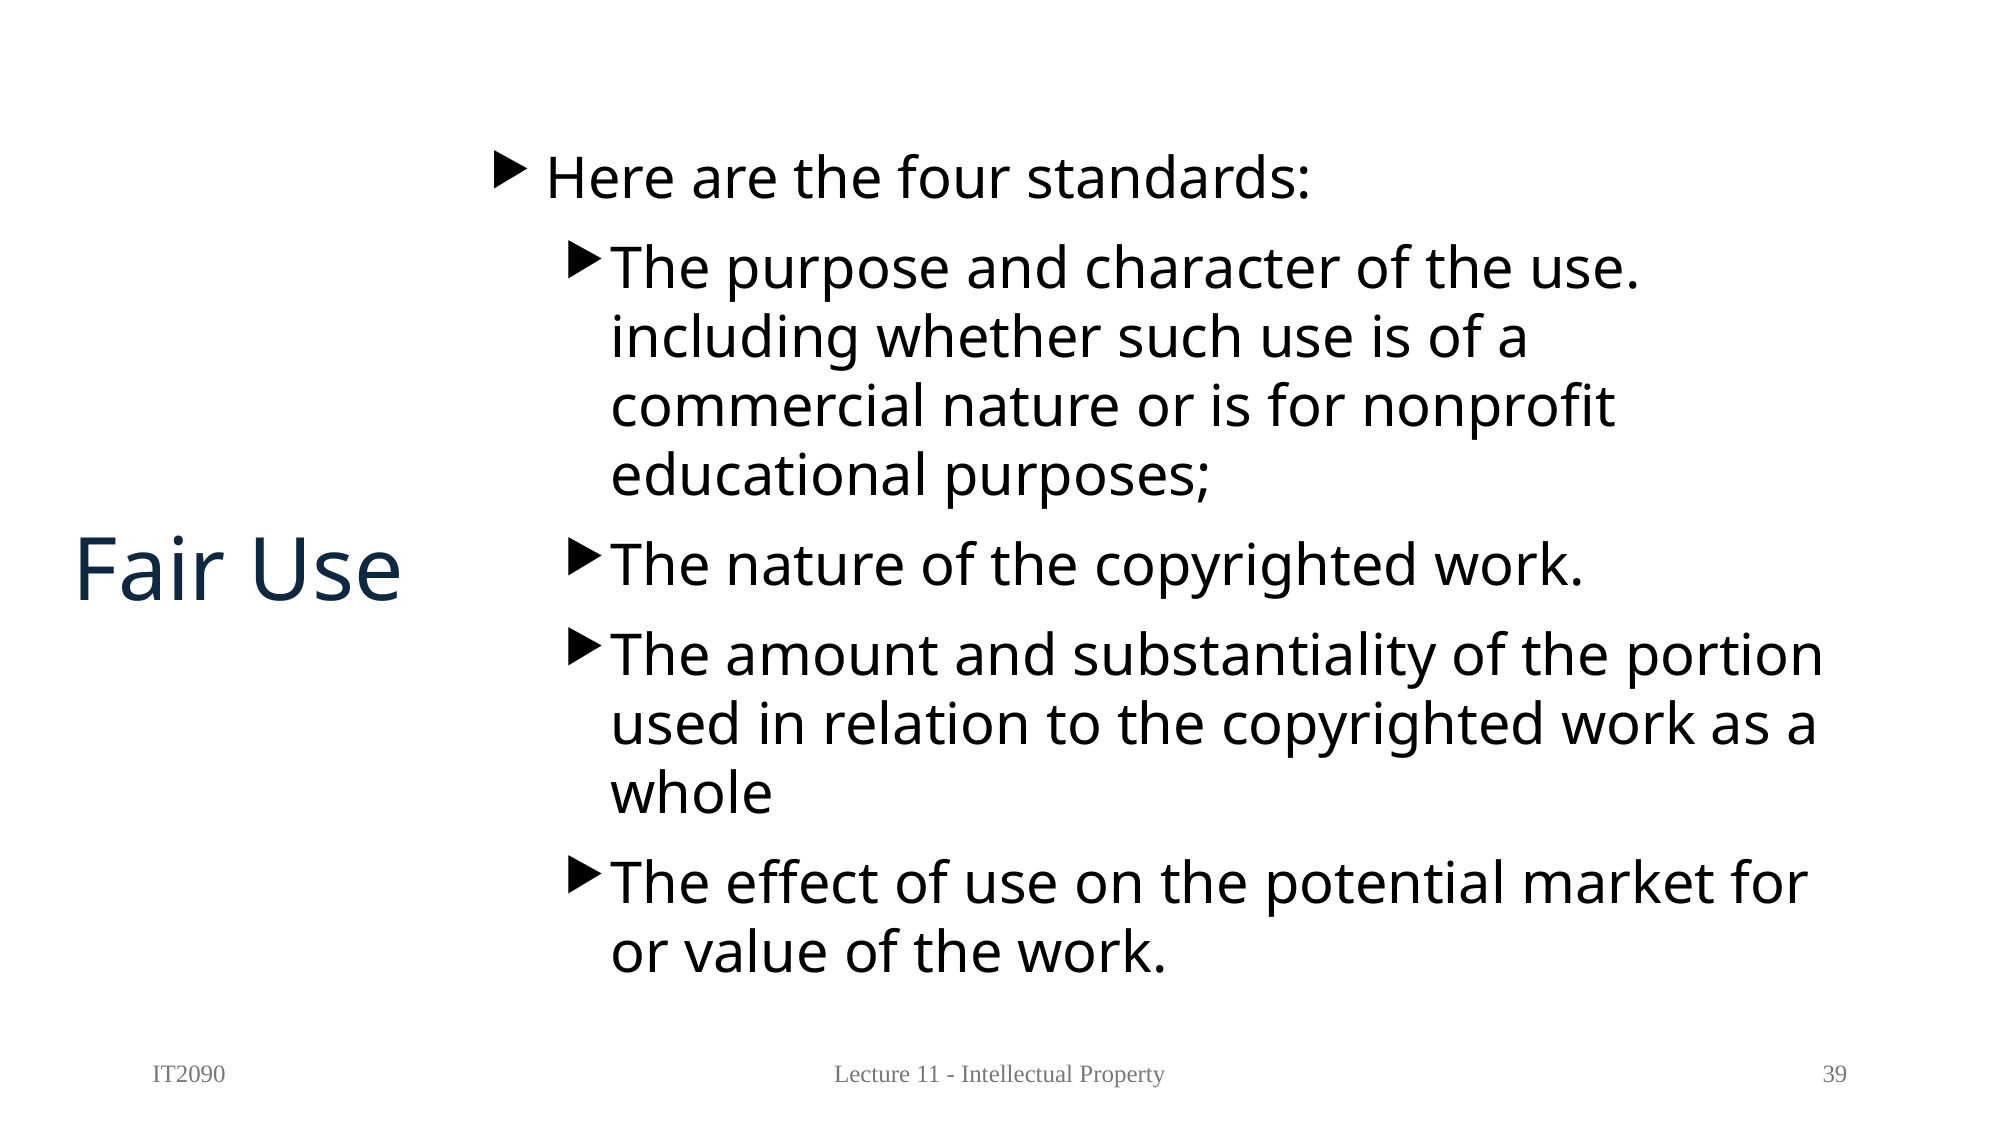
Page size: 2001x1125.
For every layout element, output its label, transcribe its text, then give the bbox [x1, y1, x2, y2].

text_box Here are the four standards: The purpose and character of the use. including whether such use is of a commercial nature or is for nonprofit educational purposes; The nature of the copyrighted work. The amount and substantiality of the portion used in relation to the copyrighted work as a whole The effect of use on the potential market for or value of the work. [474, 131, 1866, 993]
slide_number 39 [1412, 1042, 1863, 1103]
text_box Fair Use [24, 134, 475, 996]
slide_number IT2090 [137, 1042, 588, 1103]
footer Lecture 11 - Intellectual Property [662, 1042, 1338, 1103]
